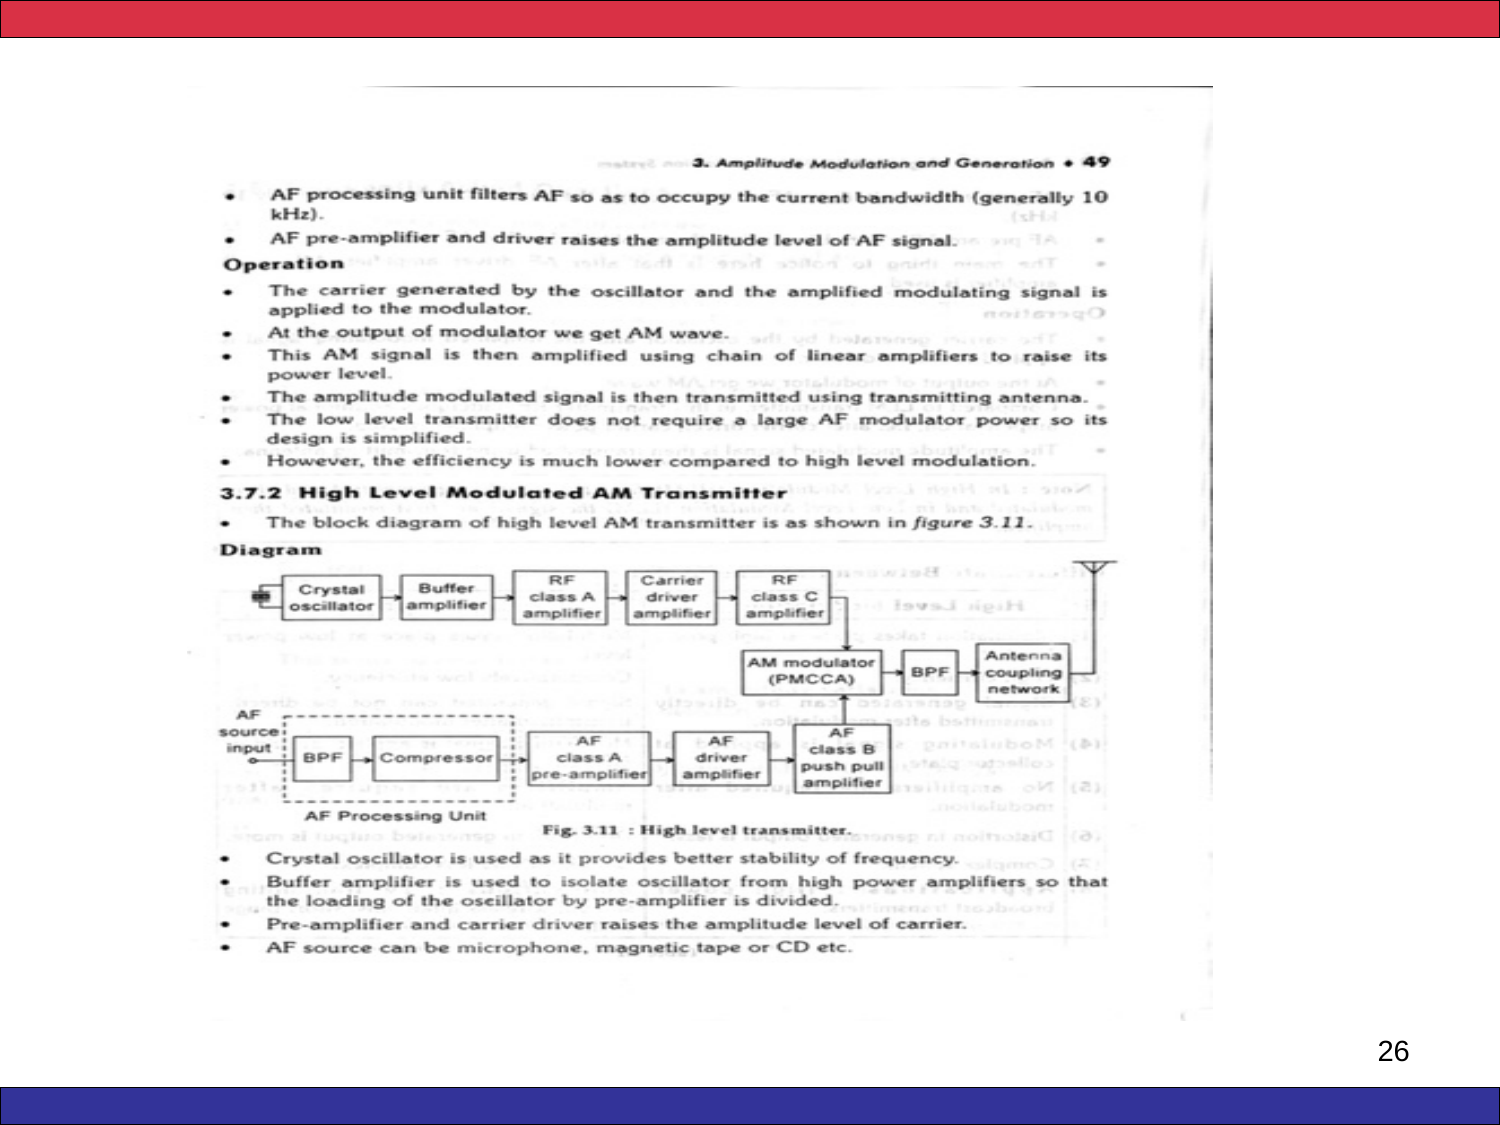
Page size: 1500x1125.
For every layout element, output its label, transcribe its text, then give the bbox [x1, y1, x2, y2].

slide_number 26 [1074, 1024, 1425, 1103]
picture [187, 86, 1213, 1021]
